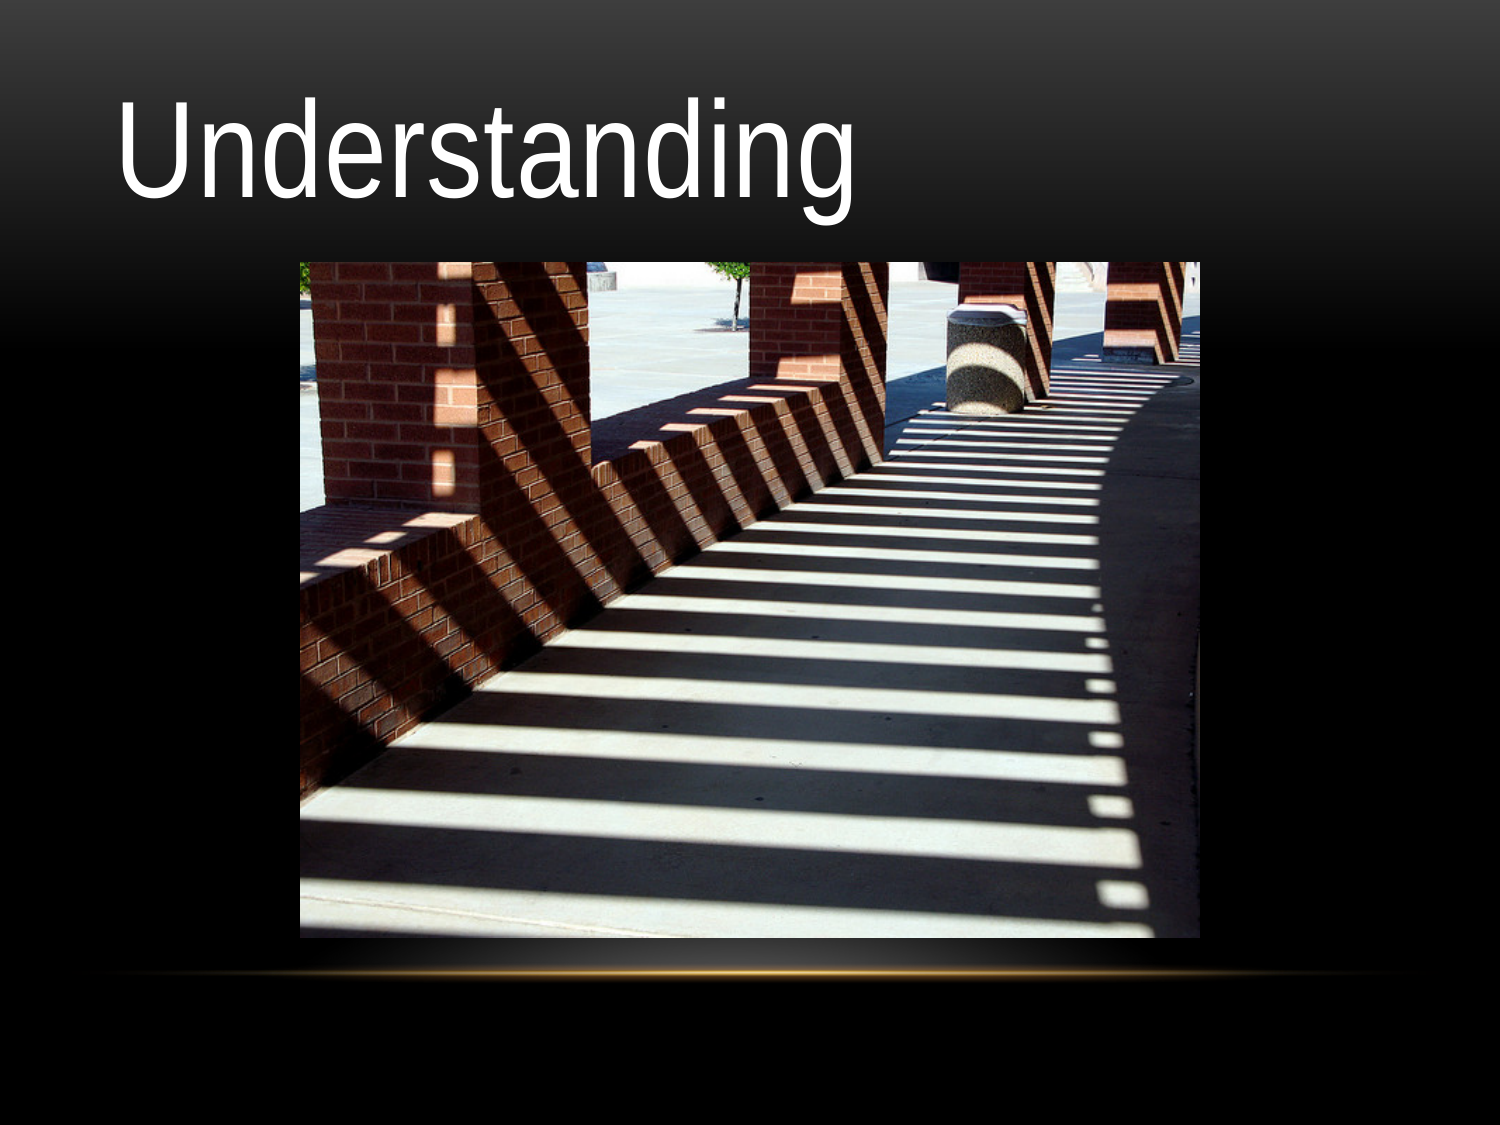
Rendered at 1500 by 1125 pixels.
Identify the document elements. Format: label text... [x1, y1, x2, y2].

picture [0, 0, 1500, 1125]
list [299, 262, 1201, 938]
title Understanding [99, 45, 1400, 233]
